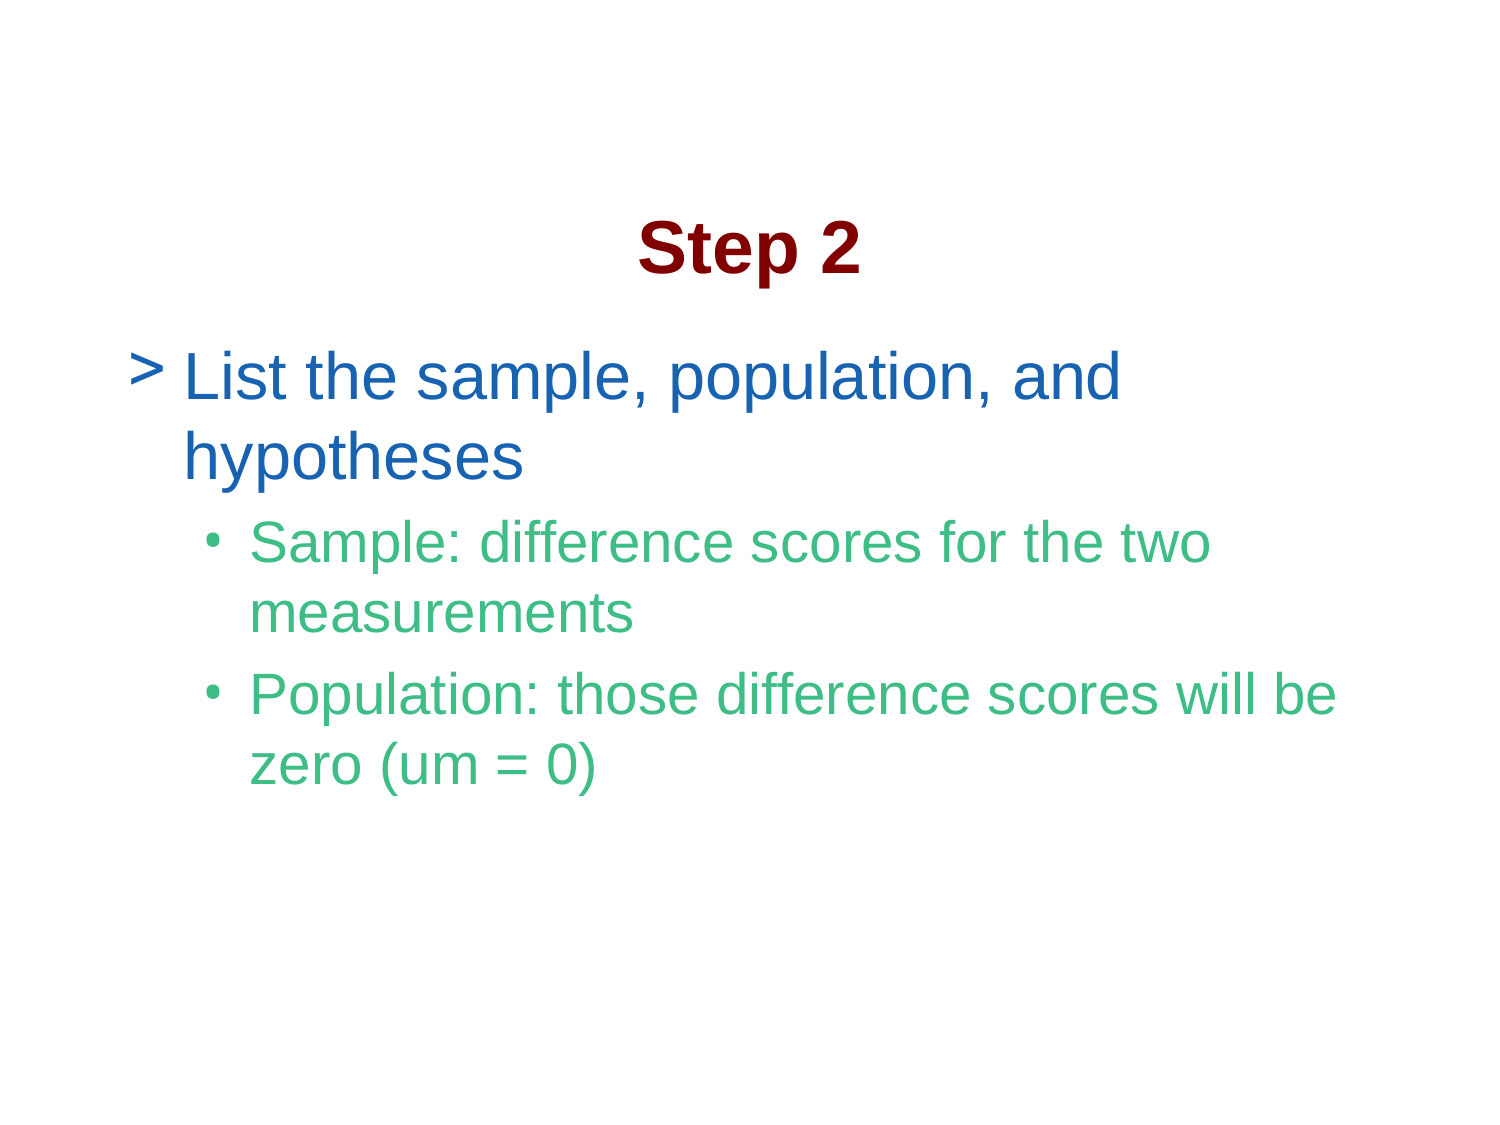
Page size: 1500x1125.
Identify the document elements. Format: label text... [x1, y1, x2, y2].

title Step 2 [112, 199, 1388, 288]
list List the sample, population, and hypotheses Sample: difference scores for the two measurements Population: those difference scores will be zero (um = 0) [112, 324, 1388, 1001]
